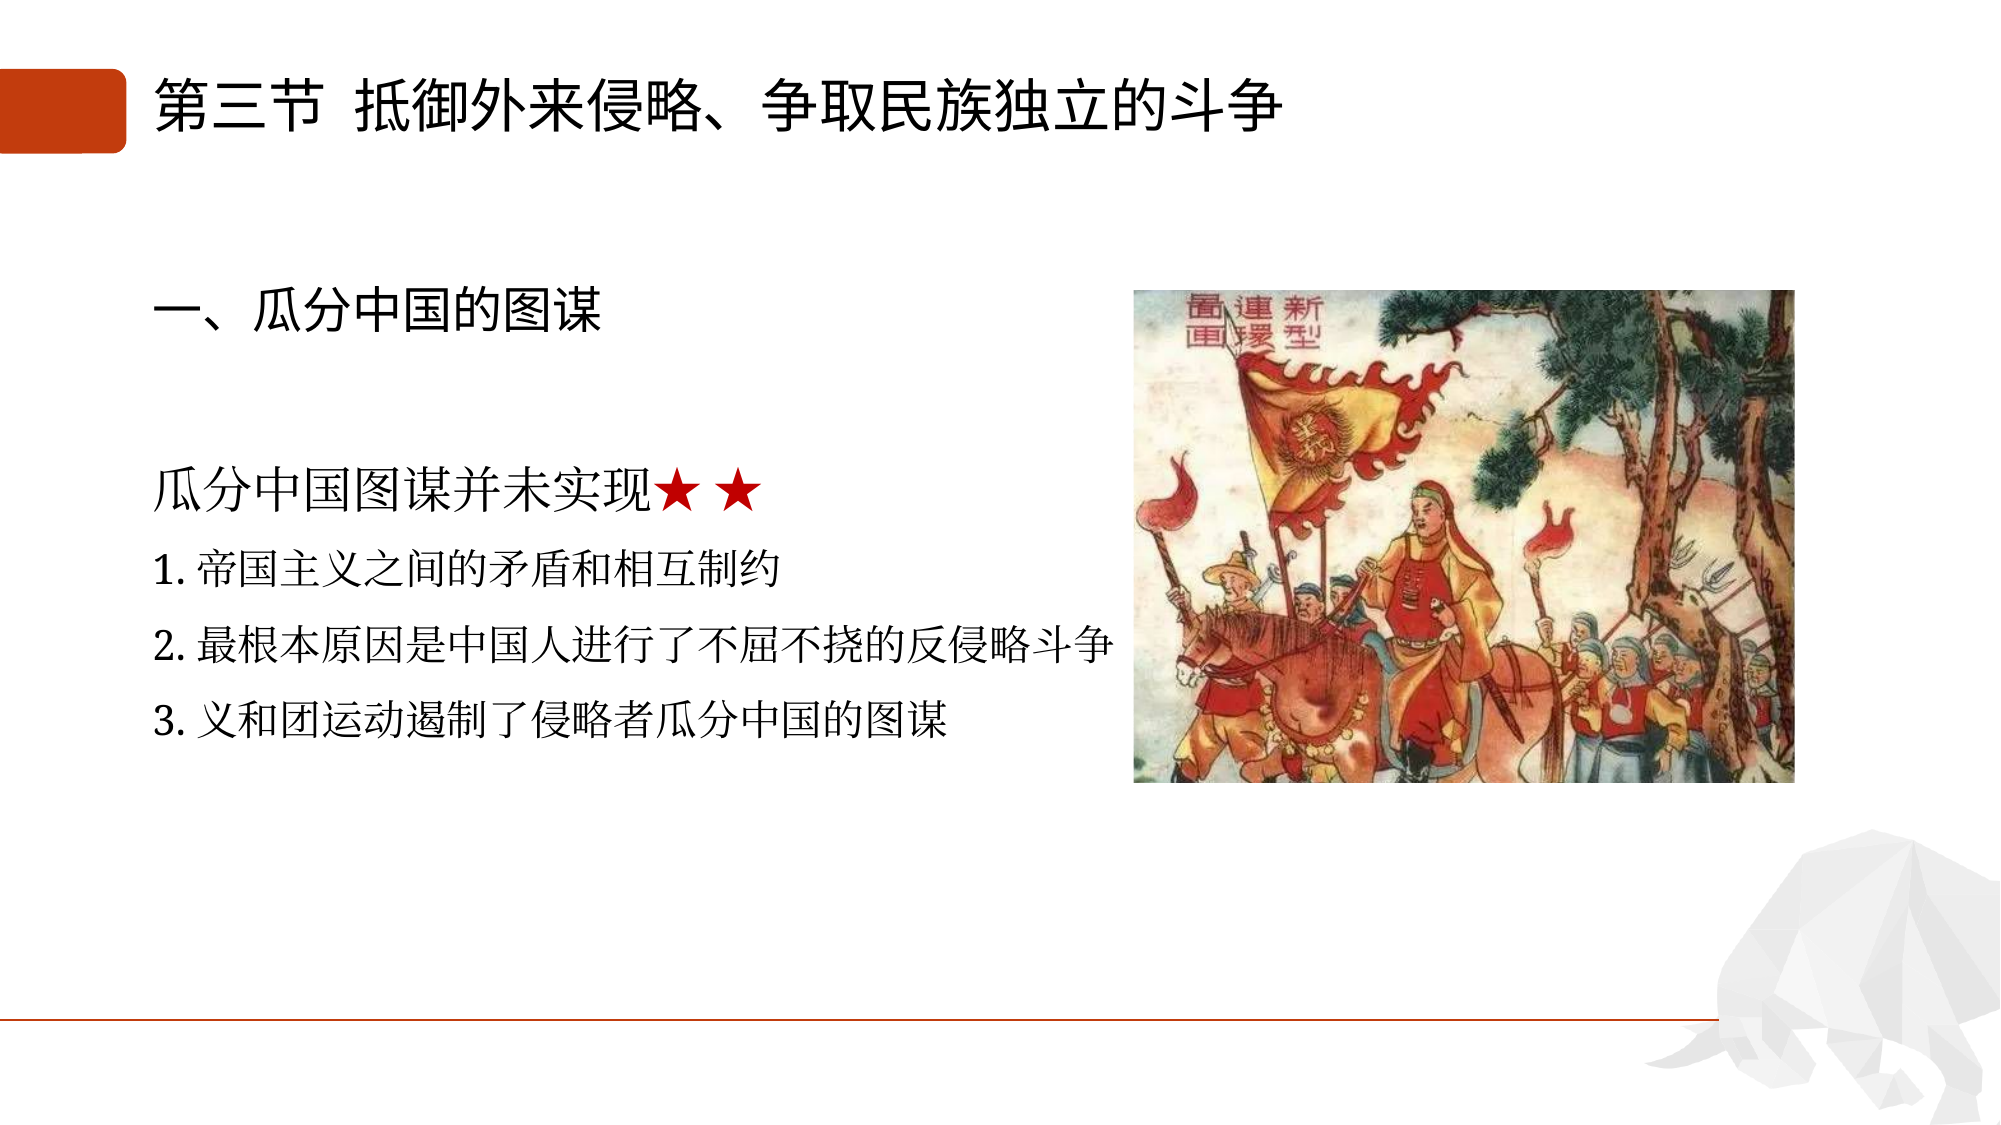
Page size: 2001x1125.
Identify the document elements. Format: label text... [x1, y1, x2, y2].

picture [1133, 290, 1795, 783]
title 第三节 抵御外来侵略、争取民族独立的斗争 [137, 64, 1664, 154]
list 一、瓜分中国的图谋 瓜分中国图谋并未实现★ ★ 1.帝国主义之间的矛盾和相互制约 2.最根本原因是中国人进行了不屈不挠的反侵略斗争 3.义和团运动遏制了侵略者瓜分中国的图谋 [137, 240, 1863, 1107]
picture [1644, 829, 2000, 1125]
